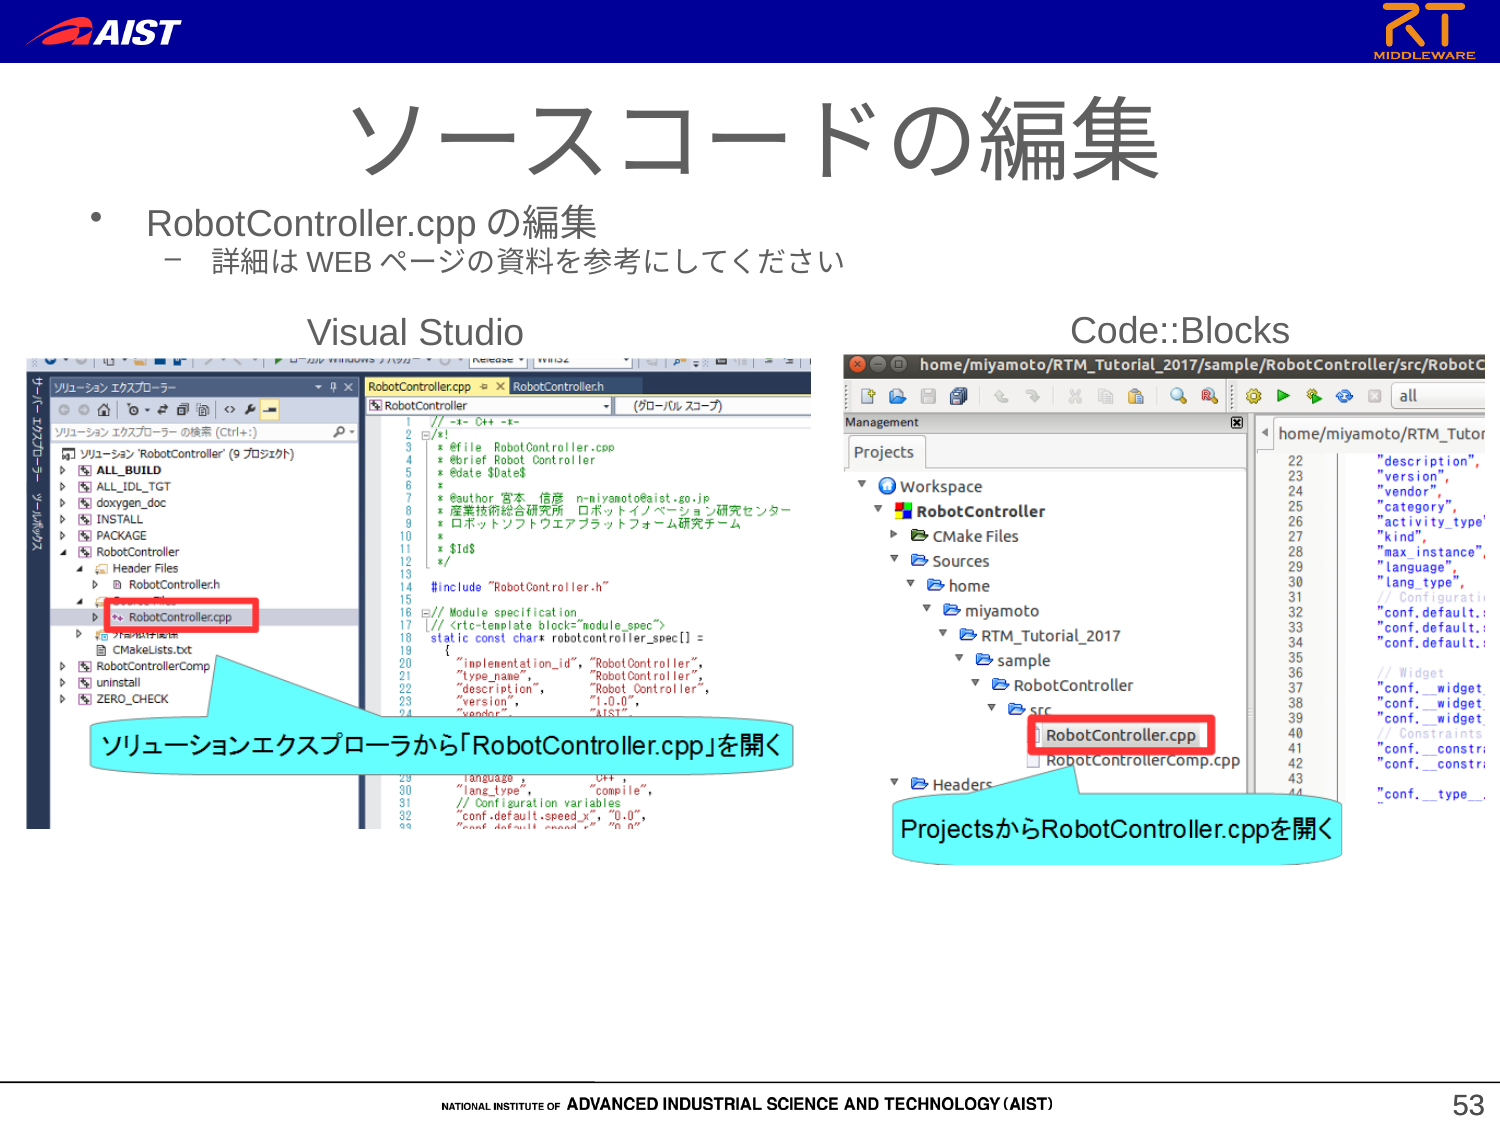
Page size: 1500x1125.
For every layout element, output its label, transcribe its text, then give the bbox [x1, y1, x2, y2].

picture [25, 358, 812, 829]
picture [442, 1097, 1052, 1110]
picture [0, 0, 1500, 63]
text_box Visual Studio [292, 309, 606, 356]
title ソースコードの編集 [29, 66, 1474, 208]
text_box RobotController.cppの編集 詳細はWEBページの資料を参考にしてください [74, 200, 1407, 268]
text_box 53 [1149, 1078, 1500, 1125]
picture [843, 354, 1486, 866]
text_box Code::Blocks [1055, 307, 1369, 352]
